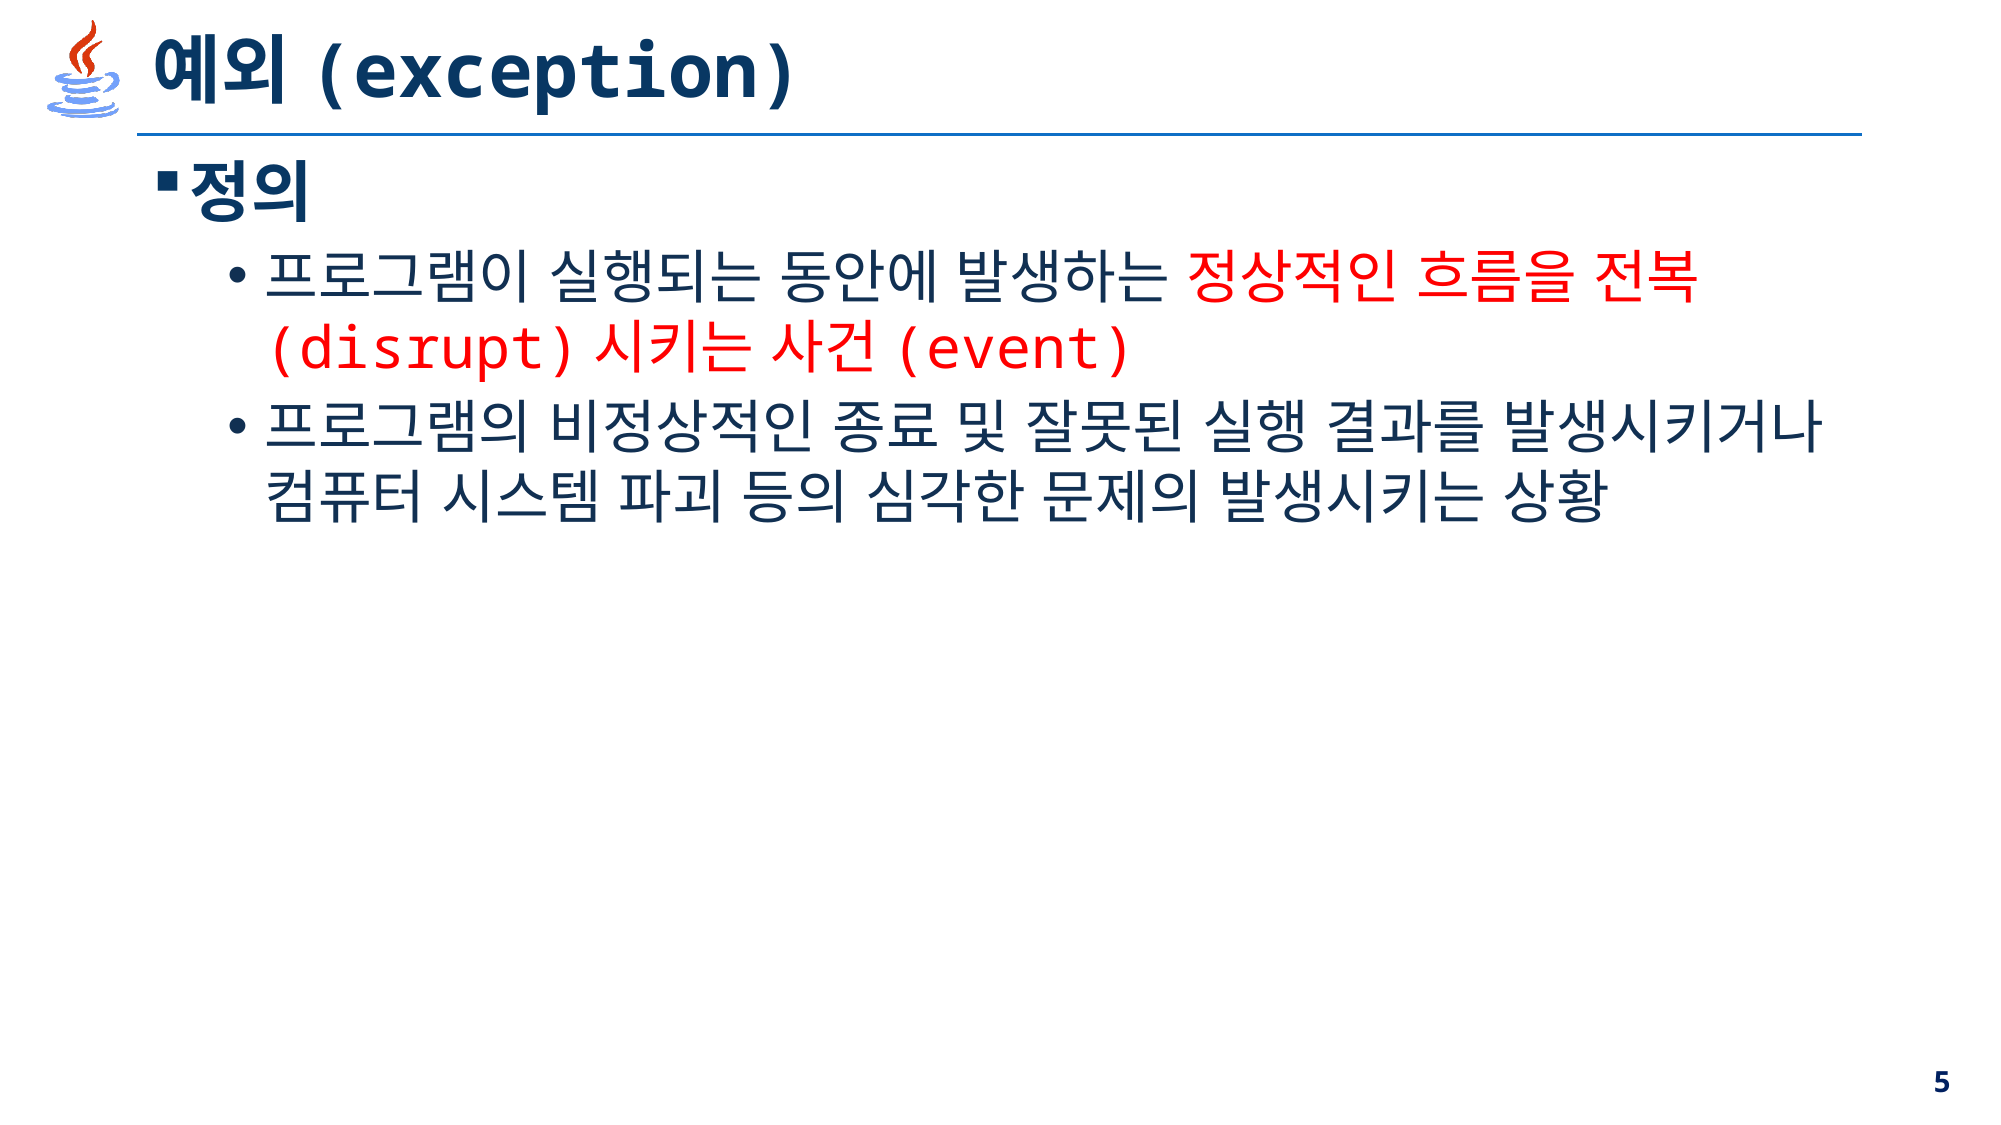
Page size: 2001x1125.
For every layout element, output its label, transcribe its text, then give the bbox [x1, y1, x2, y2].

slide_number 5 [1862, 1053, 1966, 1114]
picture [34, 20, 132, 118]
title 예외(exception) [137, 21, 1863, 126]
list 정의 프로그램이 실행되는 동안에 발생하는 정상적인 흐름을 전복(disrupt)시키는 사건(event) 프로그램의 비정상적인 종료 및 잘못된 실행 결과를 발생시키거나 컴퓨터 시스템 파괴 등의 심각한 문제의 발생시키는 상황 [137, 142, 1863, 1038]
